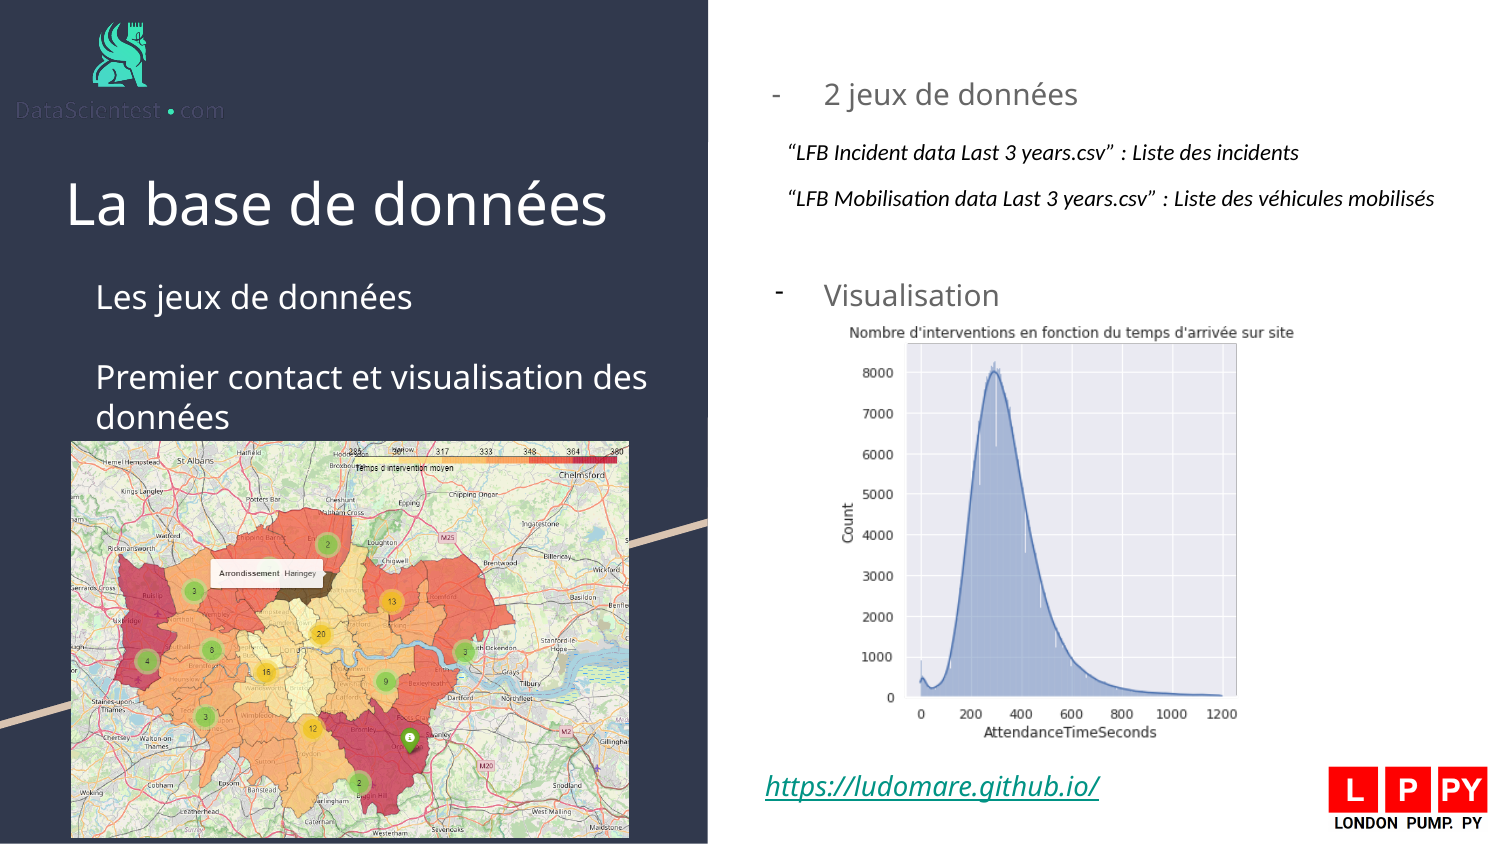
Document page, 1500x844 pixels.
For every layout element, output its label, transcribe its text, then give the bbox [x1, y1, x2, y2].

list 2 jeux de données “LFB Incident data Last 3 years.csv” : Liste des incidents “LFB Mobilisation data Last 3 years.csv” : Liste des véhicules mobilisés Visualisation https://ludomare.github.io/ [750, 55, 1488, 728]
picture [0, 0, 245, 149]
title La base de données Les jeux de données Premier contact et visualisation des données [51, 82, 672, 494]
picture [71, 441, 629, 838]
picture [832, 317, 1301, 749]
picture [1328, 766, 1488, 832]
